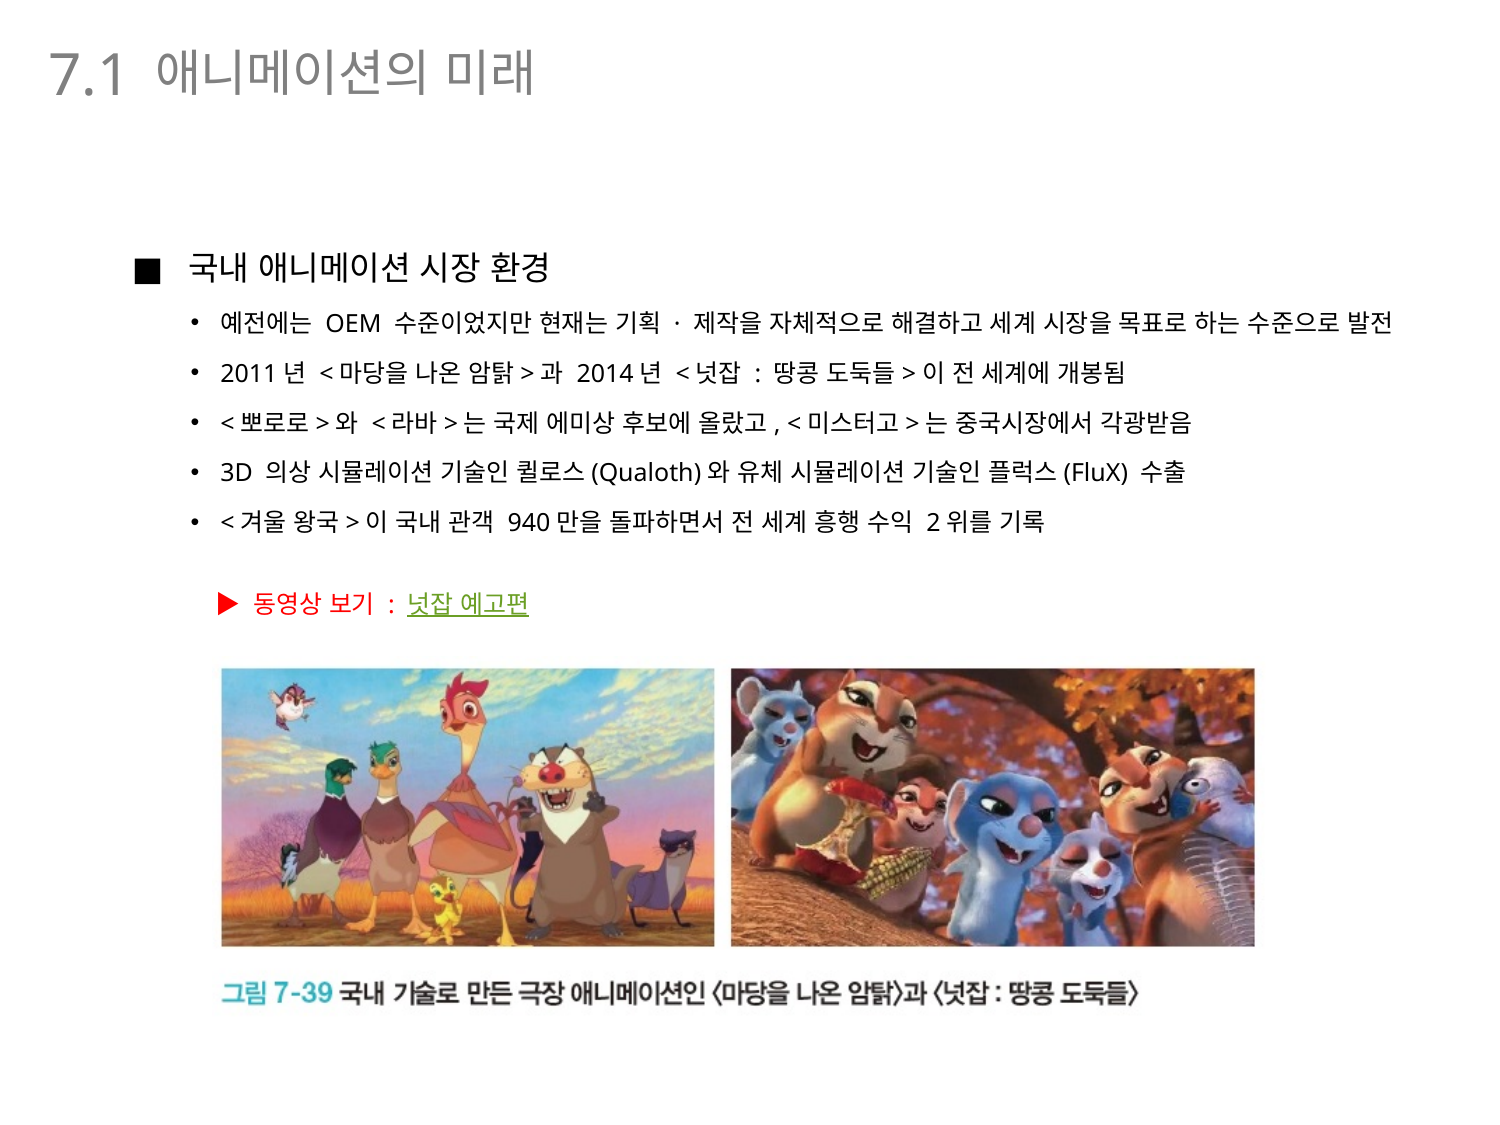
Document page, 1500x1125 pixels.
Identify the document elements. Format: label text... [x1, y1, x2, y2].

text_box ▶ 동영상 보기 : 넛잡 예고편 [200, 581, 545, 633]
picture [212, 656, 1266, 1024]
list 국내 애니메이션 시장 환경 예전에는 OEM 수준이었지만 현재는 기획 · 제작을 자체적으로 해결하고 세계 시장을 목표로 하는 수준으로 발전 2011년 <마당을 나온 암탉>과 2014년 <넛잡 : 땅콩 도둑들>이 전 세계에 개봉됨 <뽀로로>와 <라바>는 국제 에미상 후보에 올랐고, <미스터고>는 중국시장에서 각광받음 3D 의상 시뮬레이션 기술인 퀼로스(Qualoth)와 유체 시뮬레이션 기술인 플럭스(FluX) 수출 <겨울 왕국>이 국내 관객 940만을 돌파하면서 전 세계 흥행 수익 2위를 기록 [116, 219, 1424, 988]
text_box 7.1 [41, 44, 184, 130]
text_box 애니메이션의 미래 [147, 41, 858, 127]
